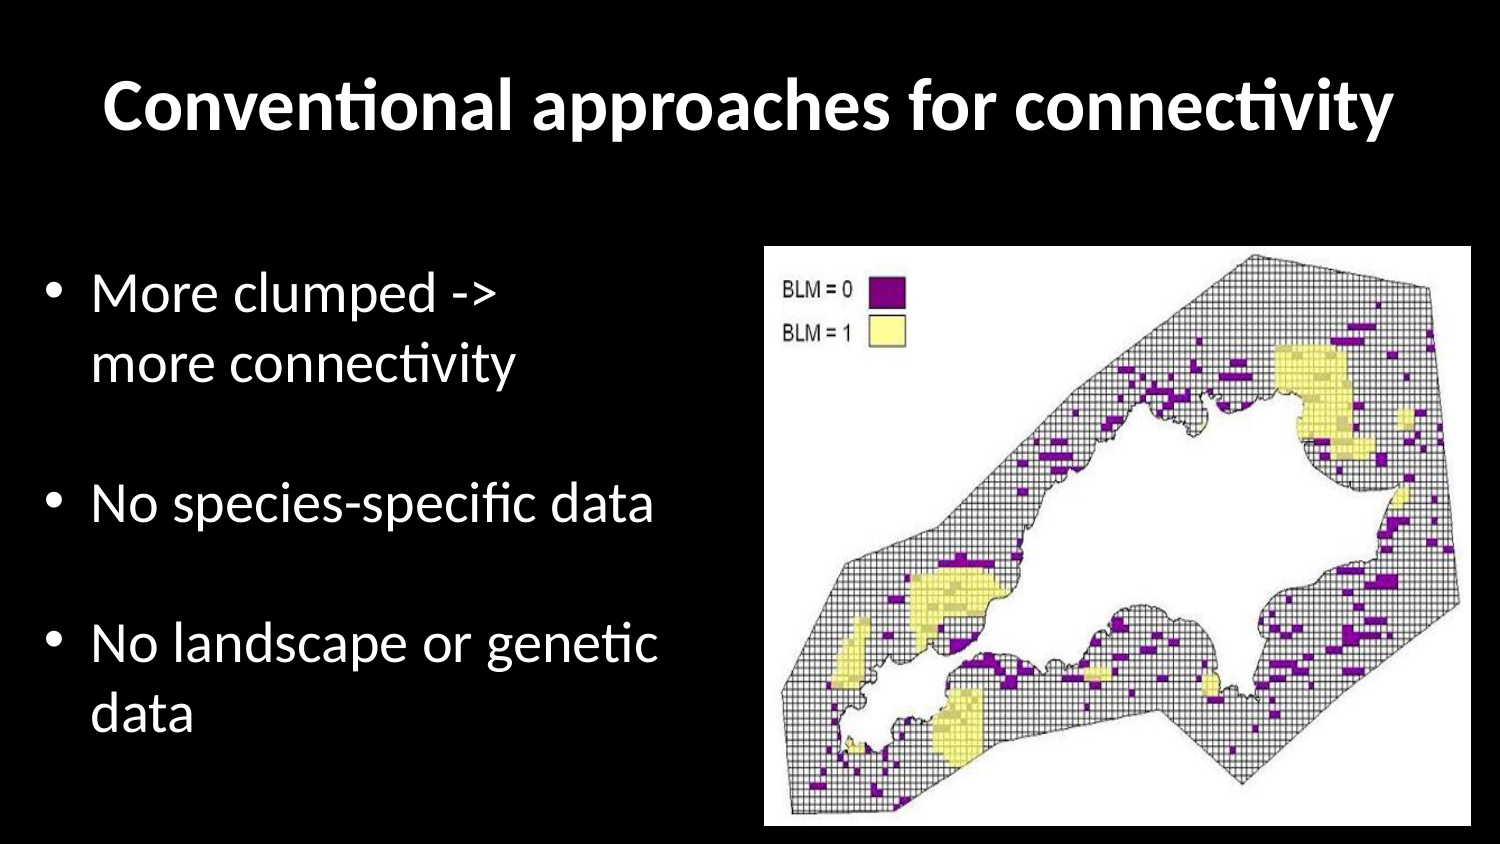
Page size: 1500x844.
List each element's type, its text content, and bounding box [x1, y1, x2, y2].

text_box More clumped -> more connectivity No species-specific data No landscape or genetic data [29, 246, 729, 752]
picture [764, 246, 1471, 826]
title Conventional approaches for connectivity [29, 9, 1471, 192]
